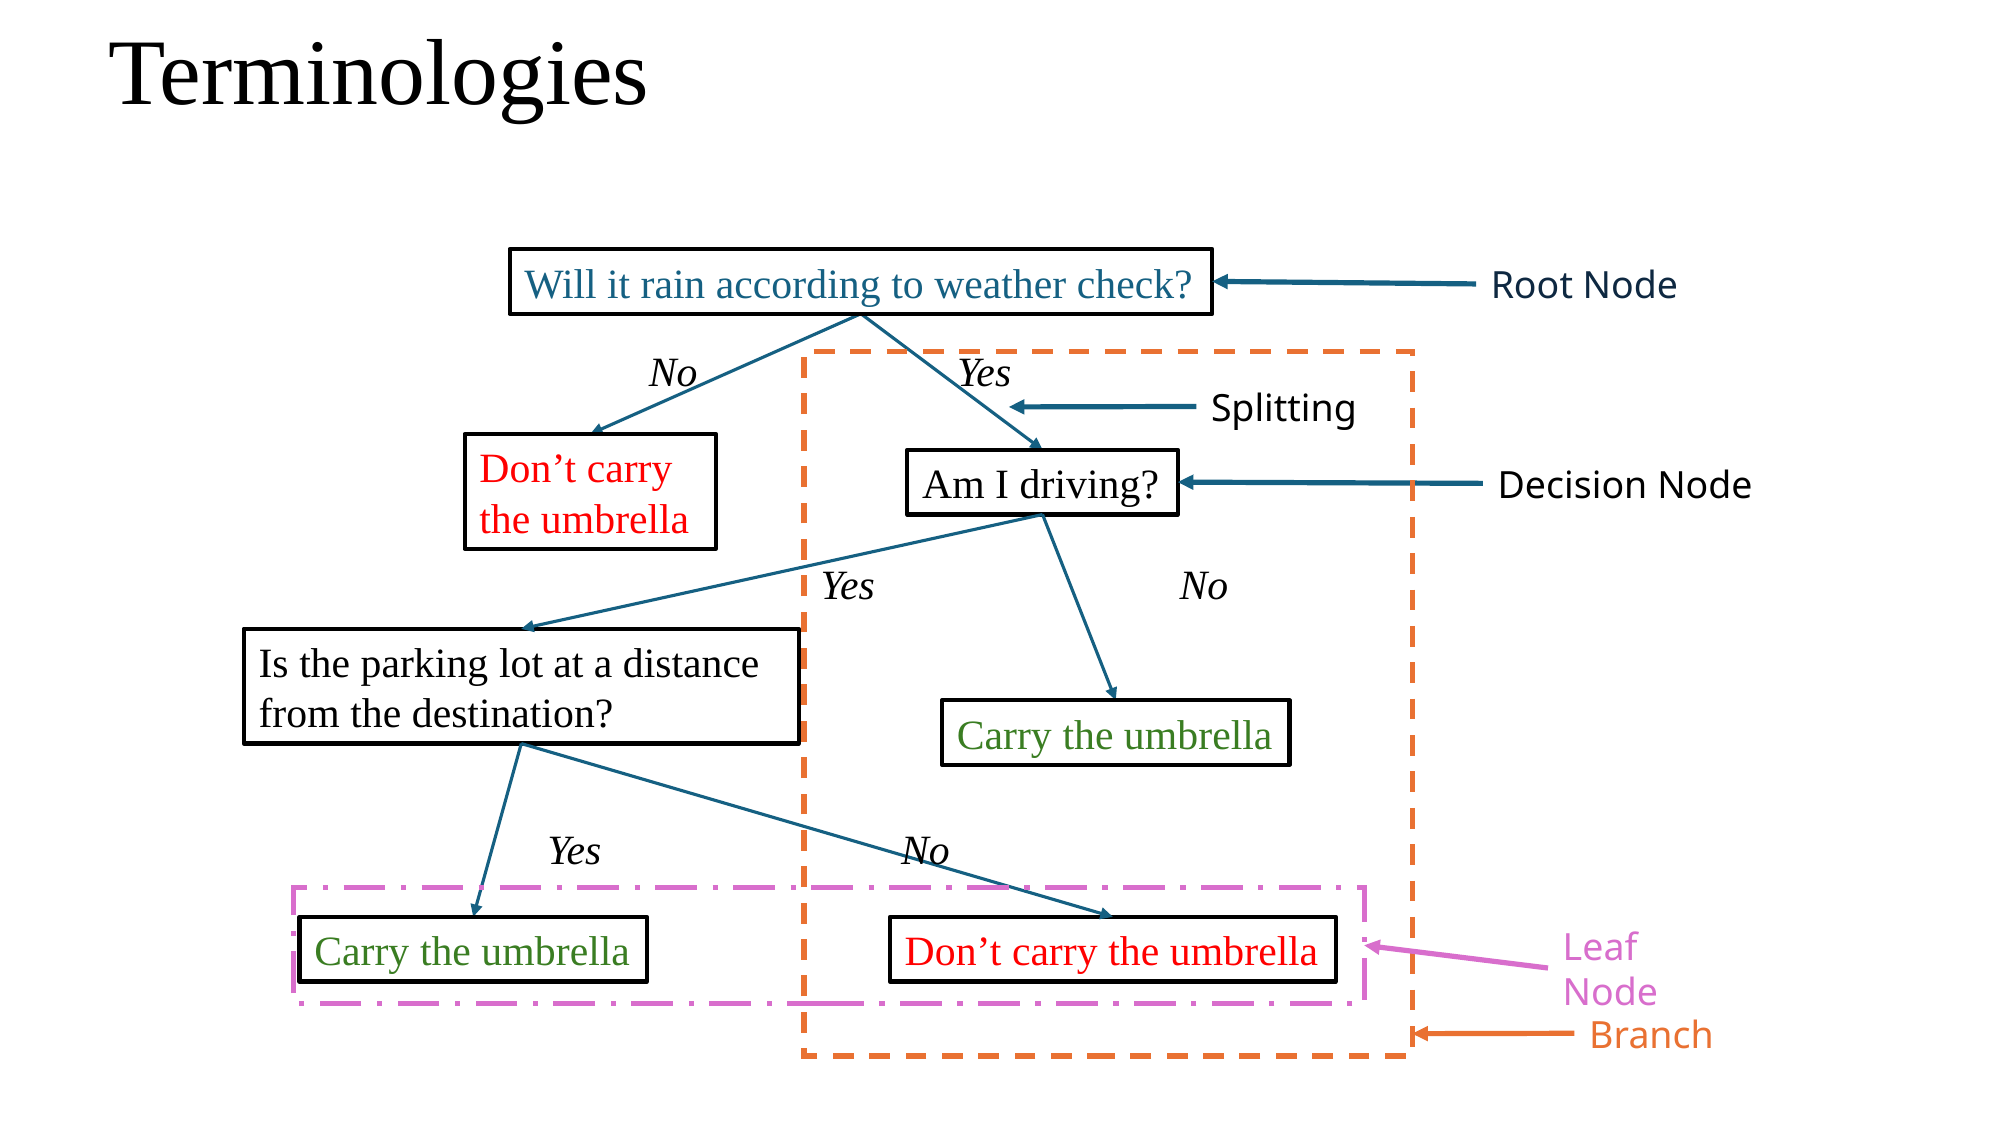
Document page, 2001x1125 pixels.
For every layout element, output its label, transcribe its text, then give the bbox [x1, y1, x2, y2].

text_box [472, 744, 520, 918]
text_box Don’t carry the umbrella [464, 433, 716, 549]
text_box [520, 514, 1044, 630]
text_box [520, 744, 1114, 918]
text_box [589, 314, 860, 435]
text_box [292, 886, 1366, 1005]
text_box Branch [1574, 1021, 1732, 1064]
text_box [803, 947, 1414, 1057]
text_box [860, 314, 1044, 451]
title Terminologies [0, 0, 2000, 133]
text_box Leaf Node [1547, 915, 1752, 1021]
text_box Is the parking lot at a distance from the destination? [243, 628, 799, 744]
text_box Decision Node [1482, 453, 1778, 514]
text_box Will it rain according to weather check? [509, 249, 1213, 314]
text_box [803, 350, 1414, 944]
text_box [1211, 281, 1484, 285]
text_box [1042, 514, 1117, 701]
text_box Root Node [1476, 254, 1694, 314]
